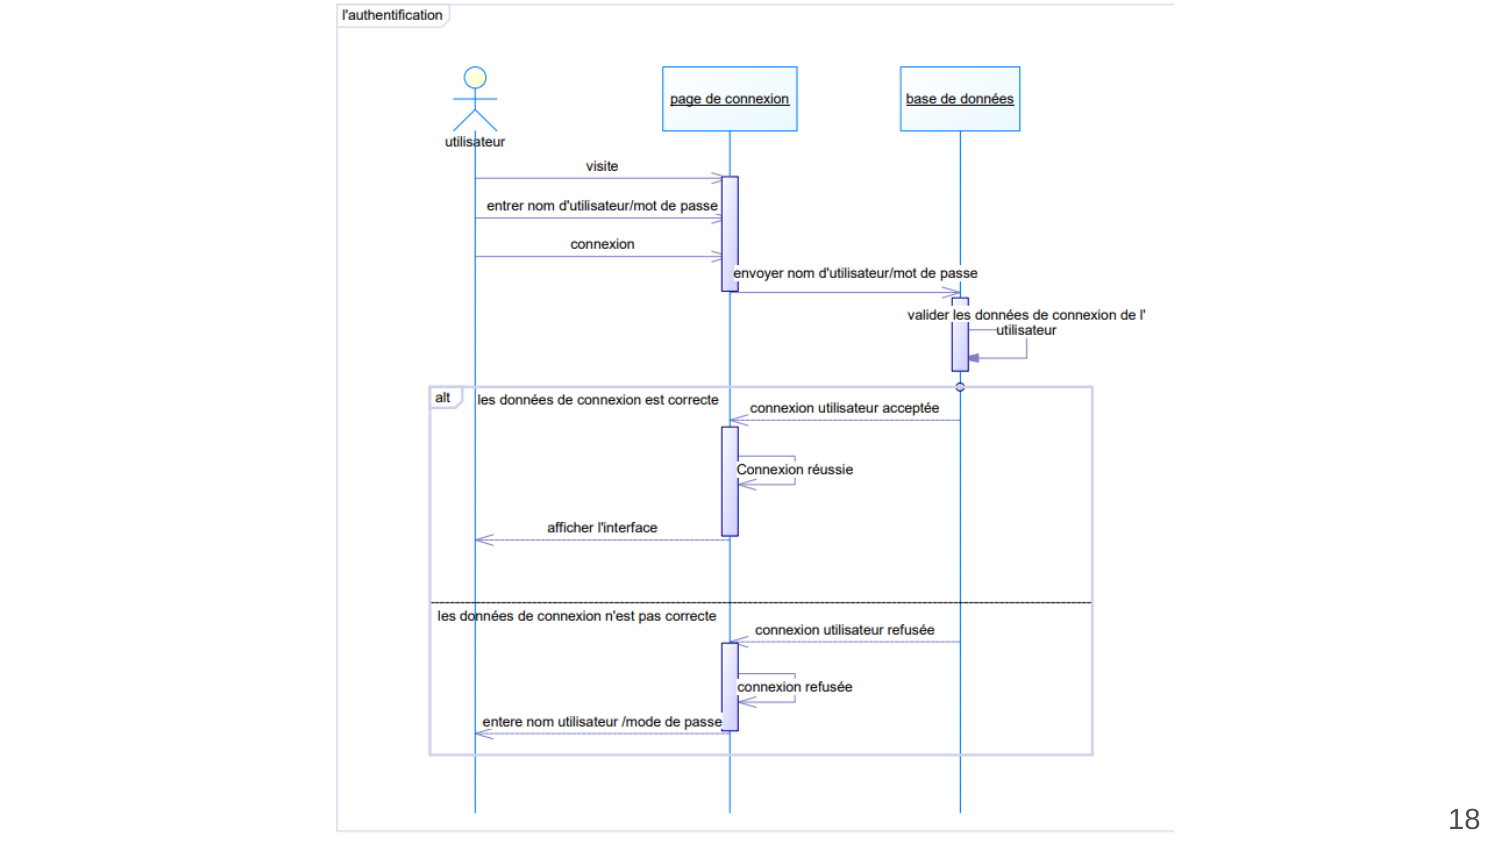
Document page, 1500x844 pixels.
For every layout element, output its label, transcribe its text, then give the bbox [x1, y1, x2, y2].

text_box 18 [1433, 793, 1500, 843]
picture [326, 0, 1174, 844]
